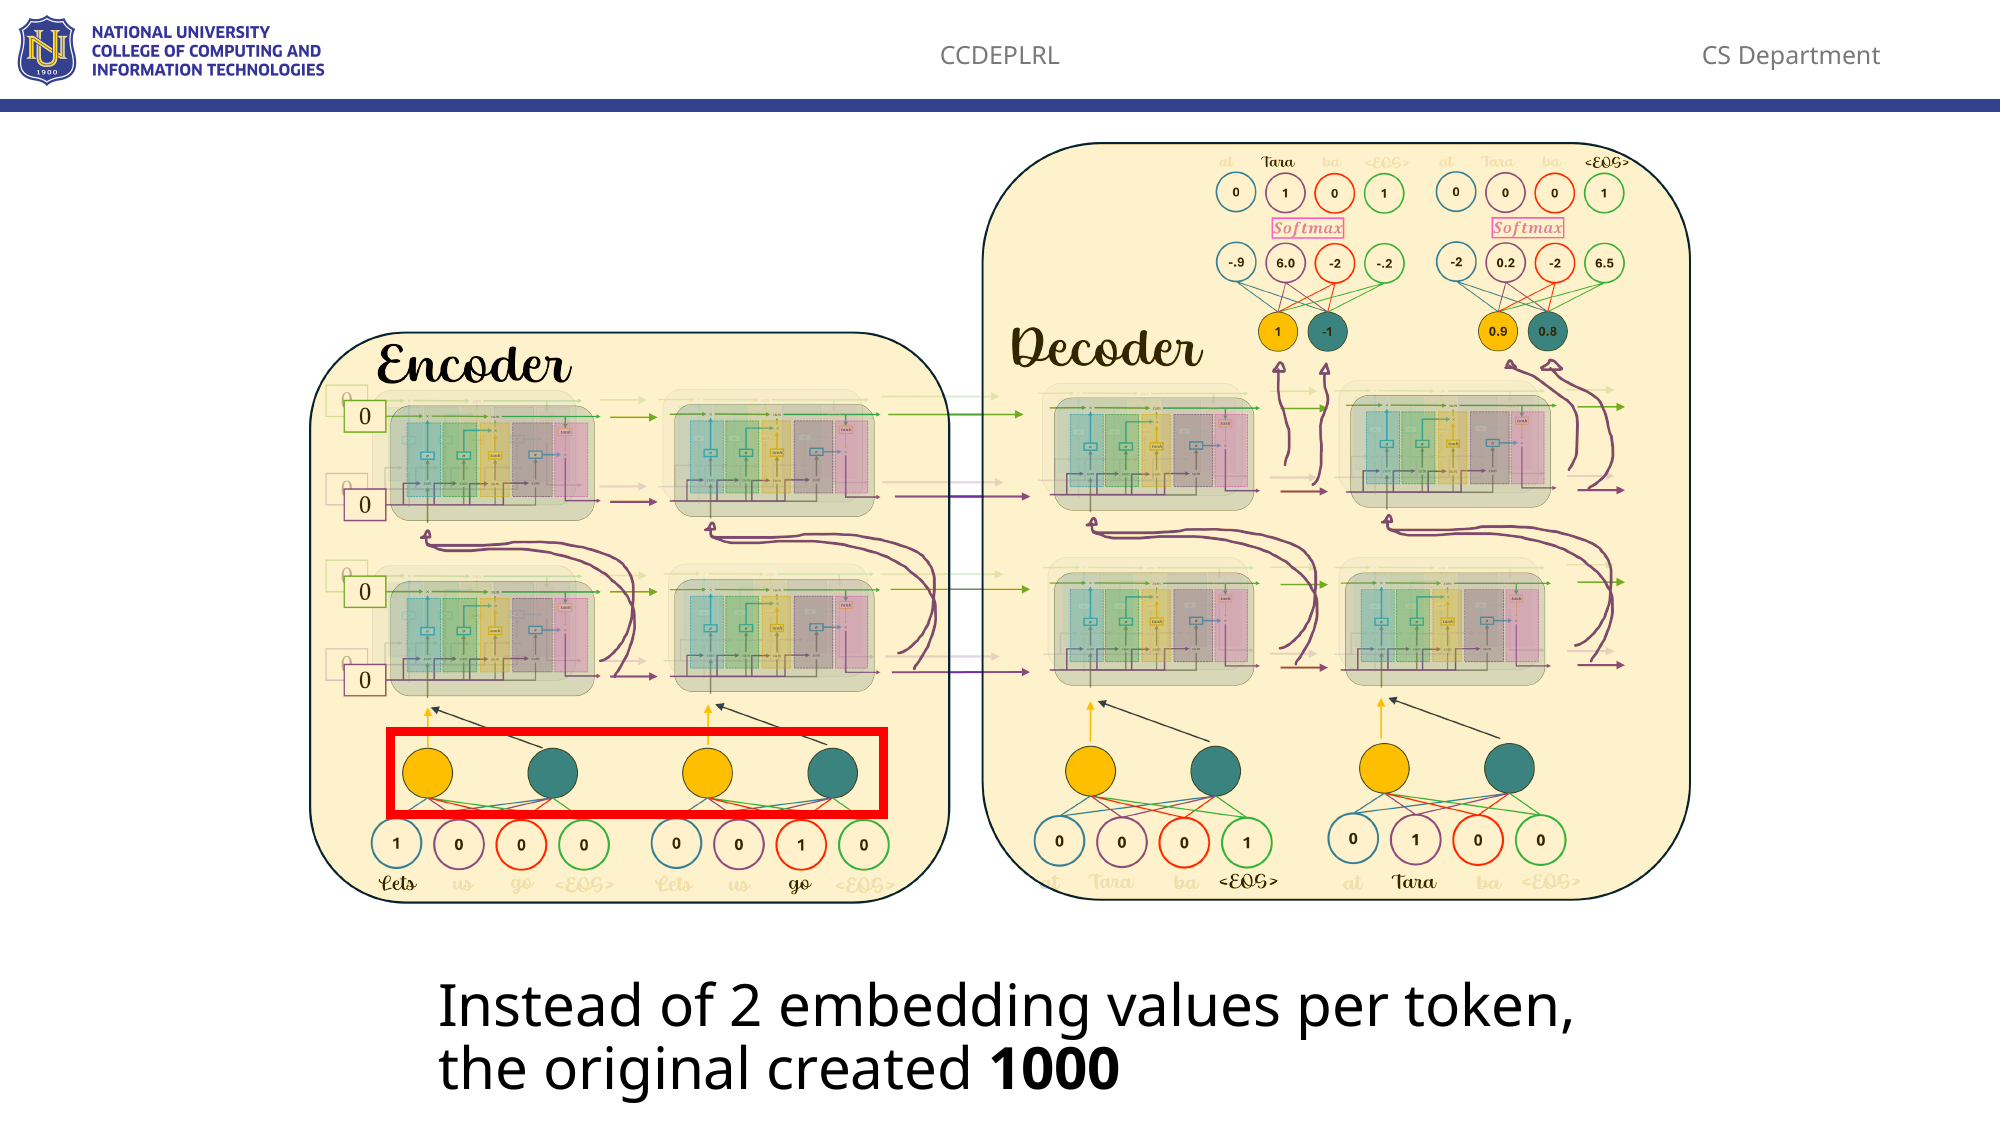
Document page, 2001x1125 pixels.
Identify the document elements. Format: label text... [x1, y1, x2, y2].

text_box Instead of 2 embedding values per token, the original created 1000 [423, 968, 1614, 1125]
picture [984, 145, 1688, 898]
picture [0, 0, 337, 99]
picture [312, 334, 947, 901]
picture [1588, 142, 1692, 260]
picture [308, 142, 1692, 912]
